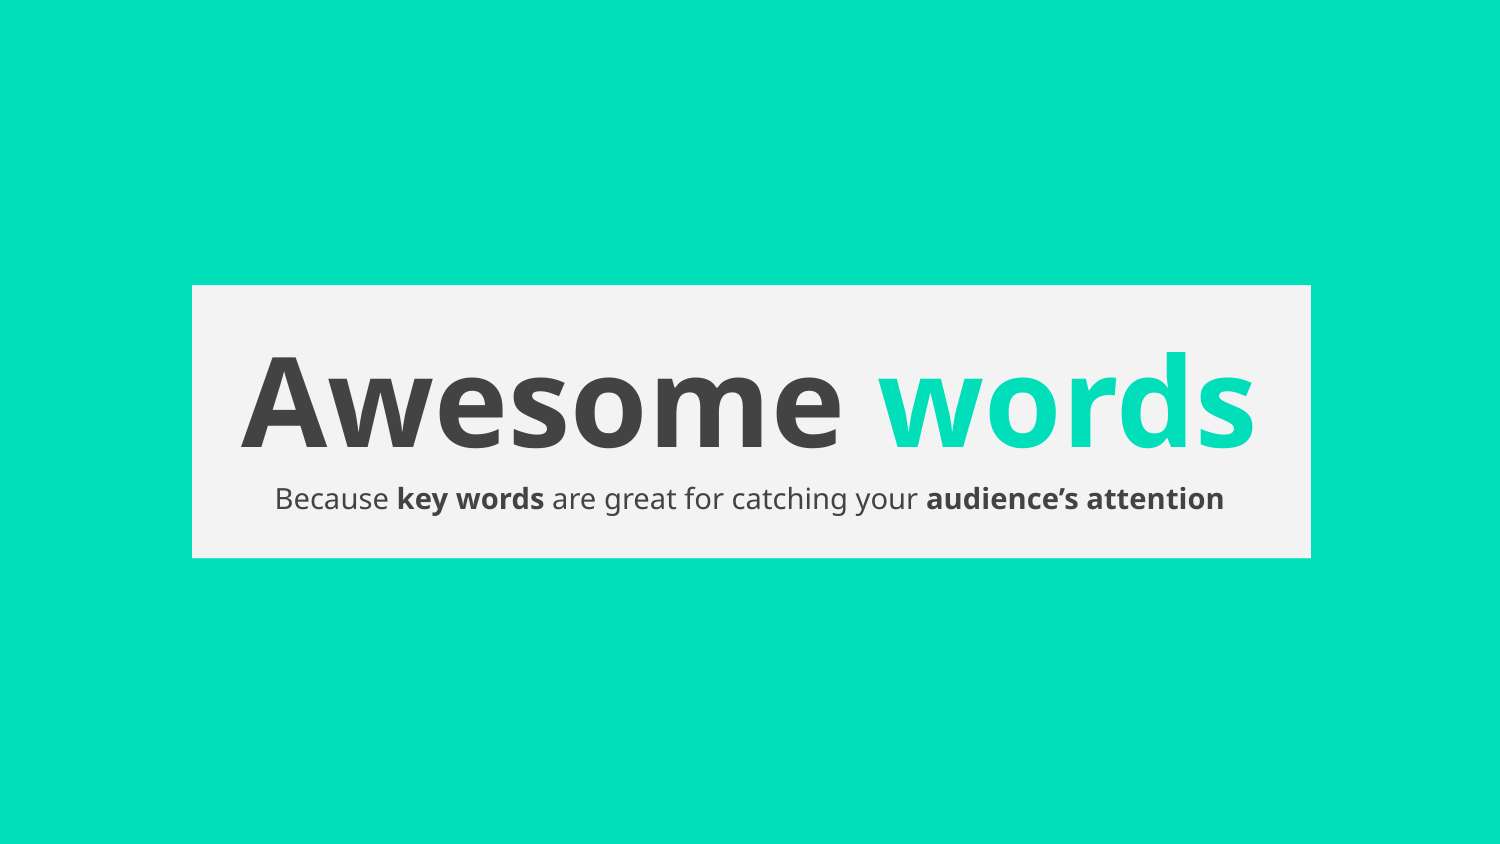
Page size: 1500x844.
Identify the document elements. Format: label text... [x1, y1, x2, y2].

title Awesome words [87, 267, 1413, 487]
subtitle Because key words are great for catching your audience’s attention [139, 465, 1361, 654]
